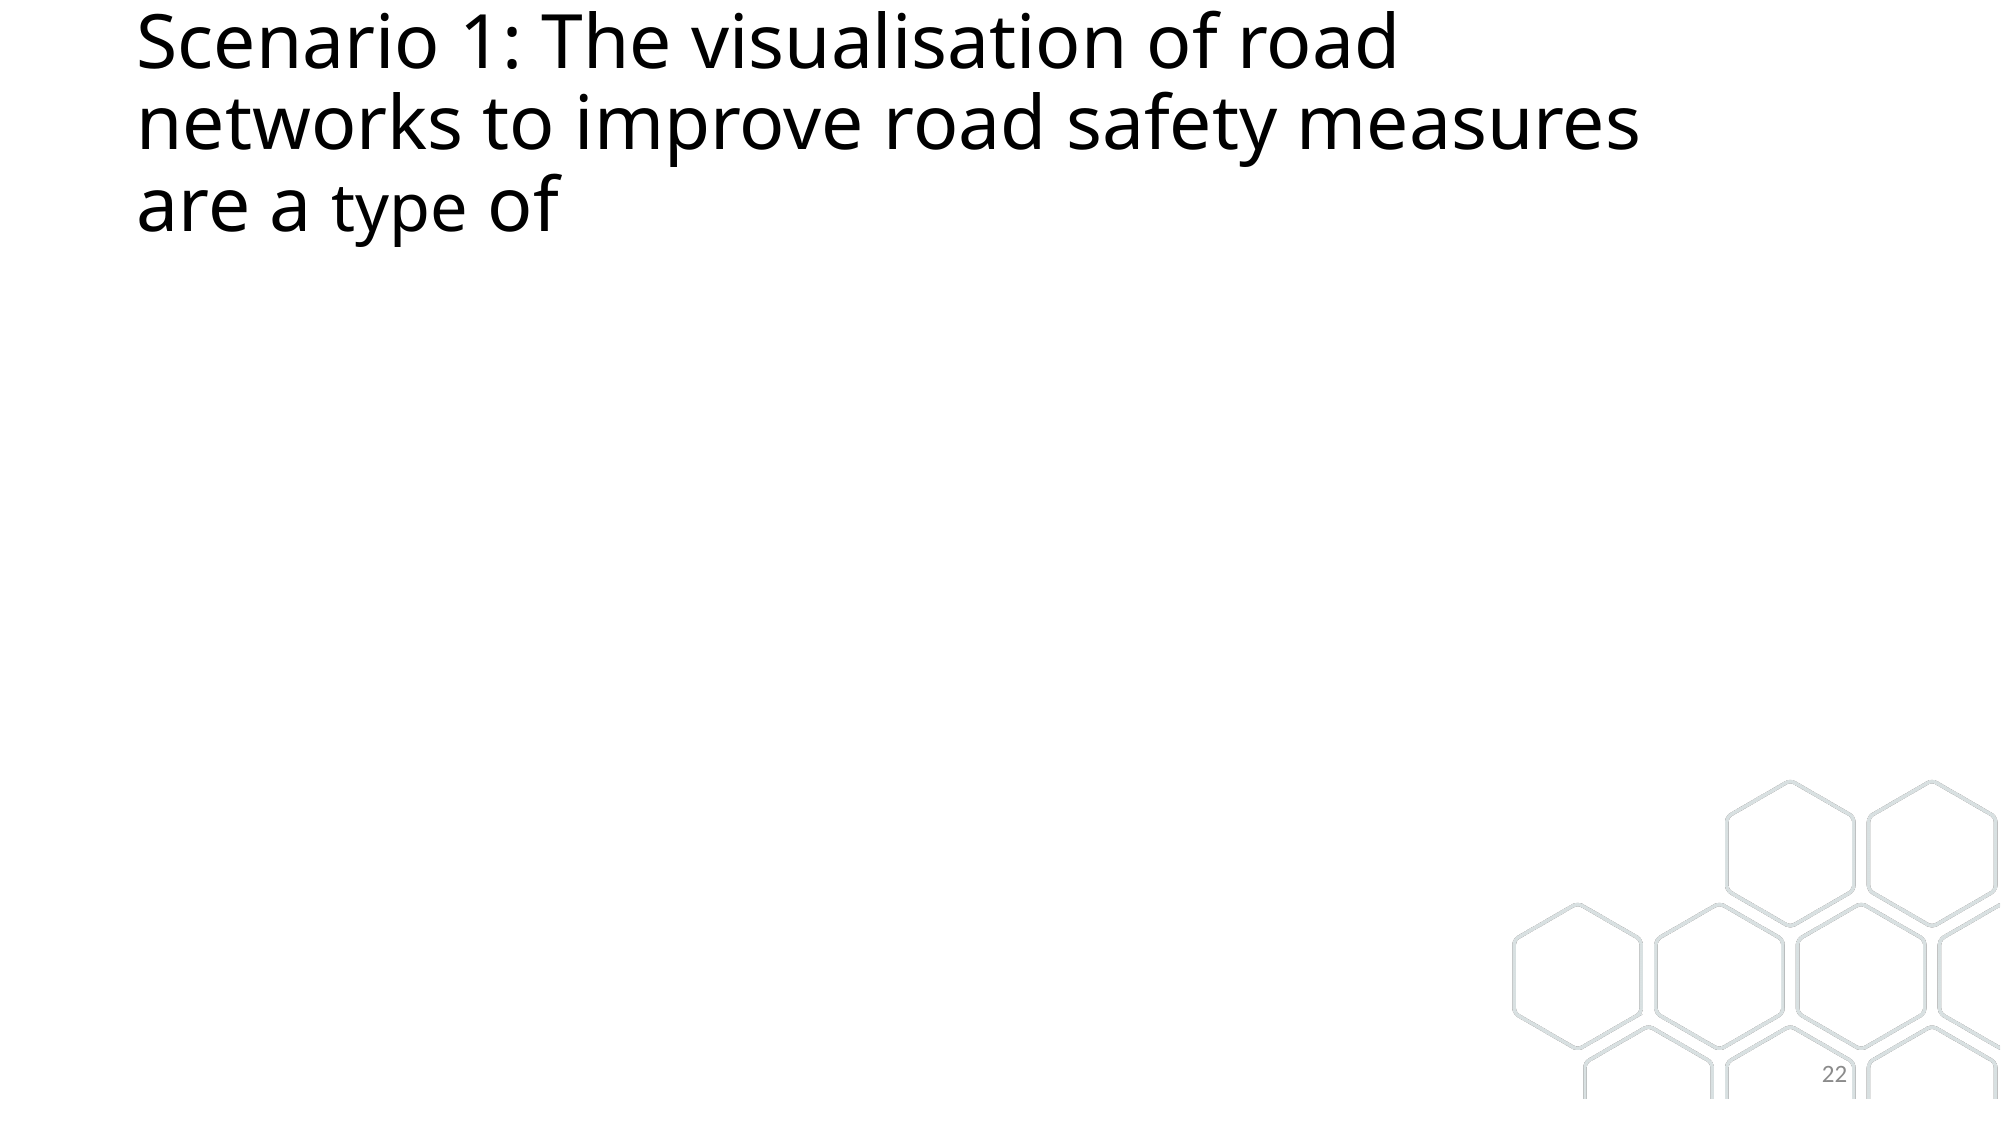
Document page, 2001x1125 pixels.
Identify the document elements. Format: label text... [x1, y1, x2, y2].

picture [1412, 508, 2001, 1099]
slide_number 22 [1412, 1042, 1863, 1103]
title Scenario 1: The visualisation of road networks to improve road safety measures are a type of [121, 95, 1741, 156]
